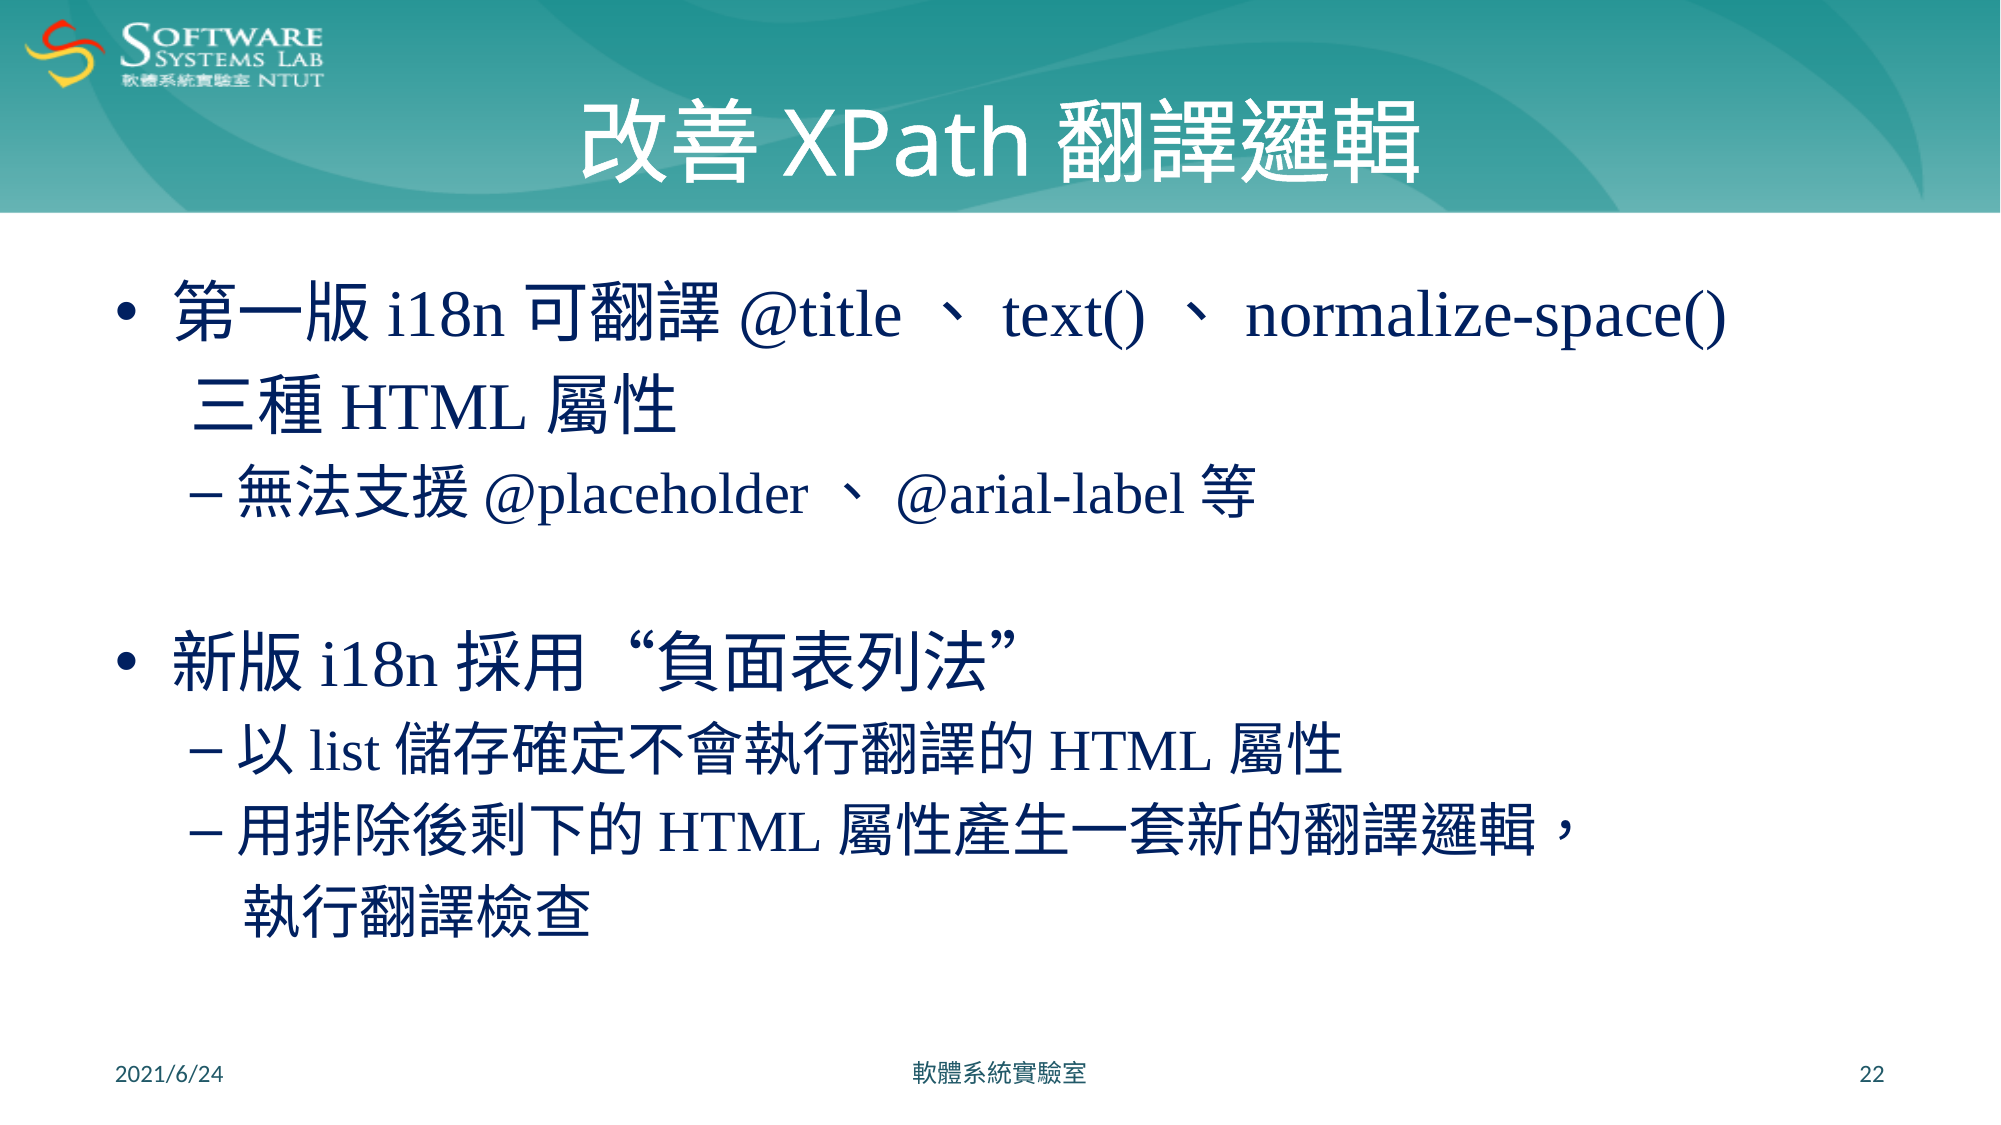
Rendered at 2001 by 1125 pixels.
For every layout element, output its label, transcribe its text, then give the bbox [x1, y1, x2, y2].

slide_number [99, 1042, 567, 1103]
slide_number 22 [1433, 1042, 1900, 1103]
title 改善XPath翻譯邏輯 [99, 44, 1901, 233]
footer 軟體系統實驗室 [683, 1042, 1317, 1103]
list 第一版i18n可翻譯@title、text()、normalize-space() 三種HTML屬性 無法支援@placeholder、@arial-label等 新版i18n採用“負面表列法” 以list儲存確定不會執行翻譯的HTML屬性 用排除後剩下的HTML屬性產生一套新的翻譯邏輯， 執行翻譯檢查 [99, 262, 1900, 1005]
picture [0, 0, 2001, 1125]
